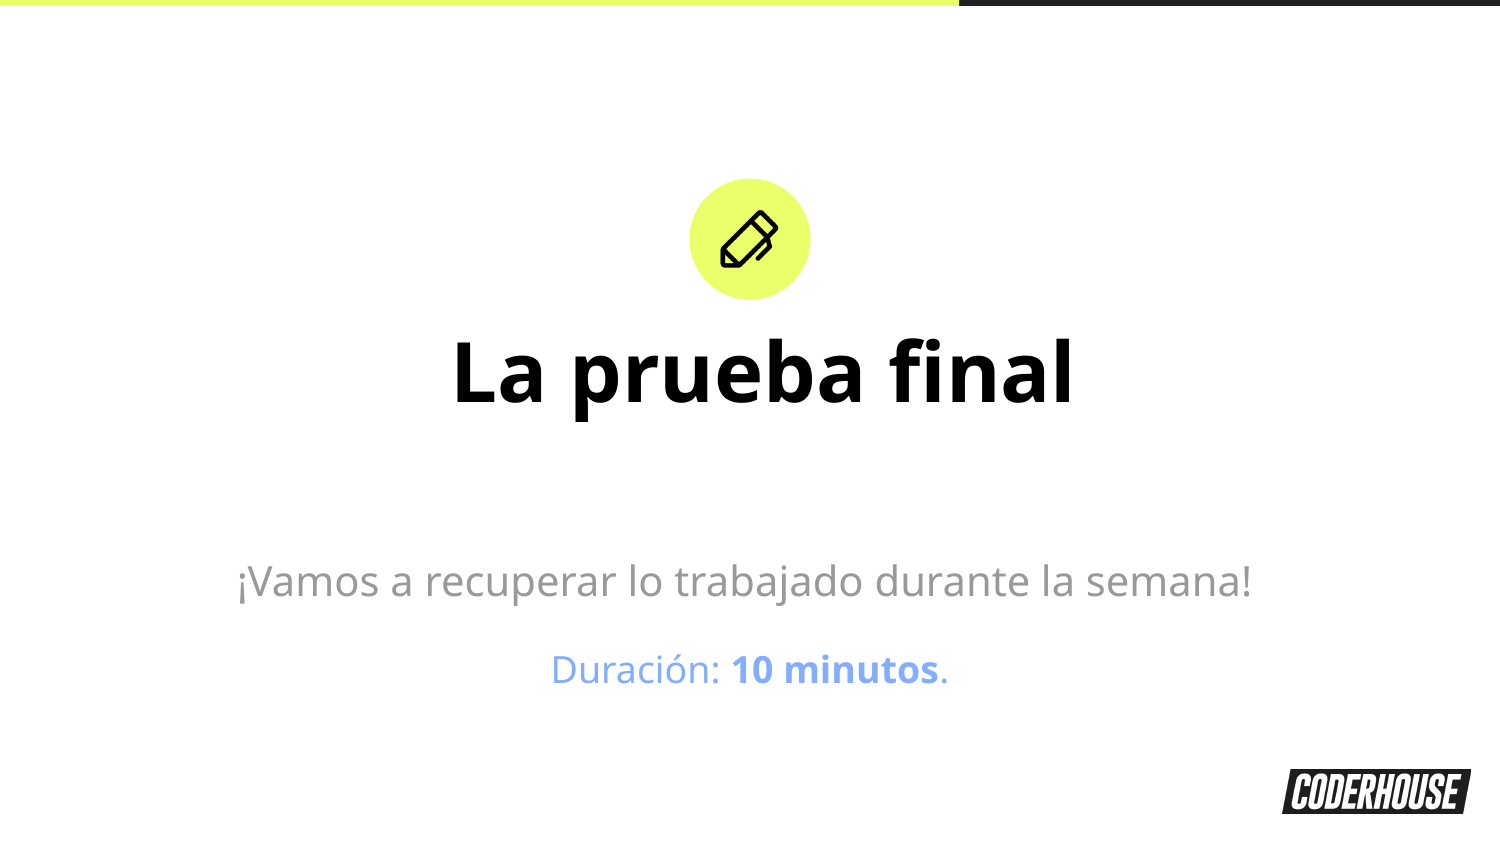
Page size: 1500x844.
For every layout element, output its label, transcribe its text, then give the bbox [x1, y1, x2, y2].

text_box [0, 0, 1500, 7]
text_box ¡Vamos a recuperar lo trabajado durante la semana! [161, 539, 1339, 620]
picture [1281, 769, 1471, 814]
text_box La prueba final [253, 315, 1275, 436]
text_box Duración: 10 minutos. [161, 631, 1339, 707]
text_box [689, 178, 811, 301]
